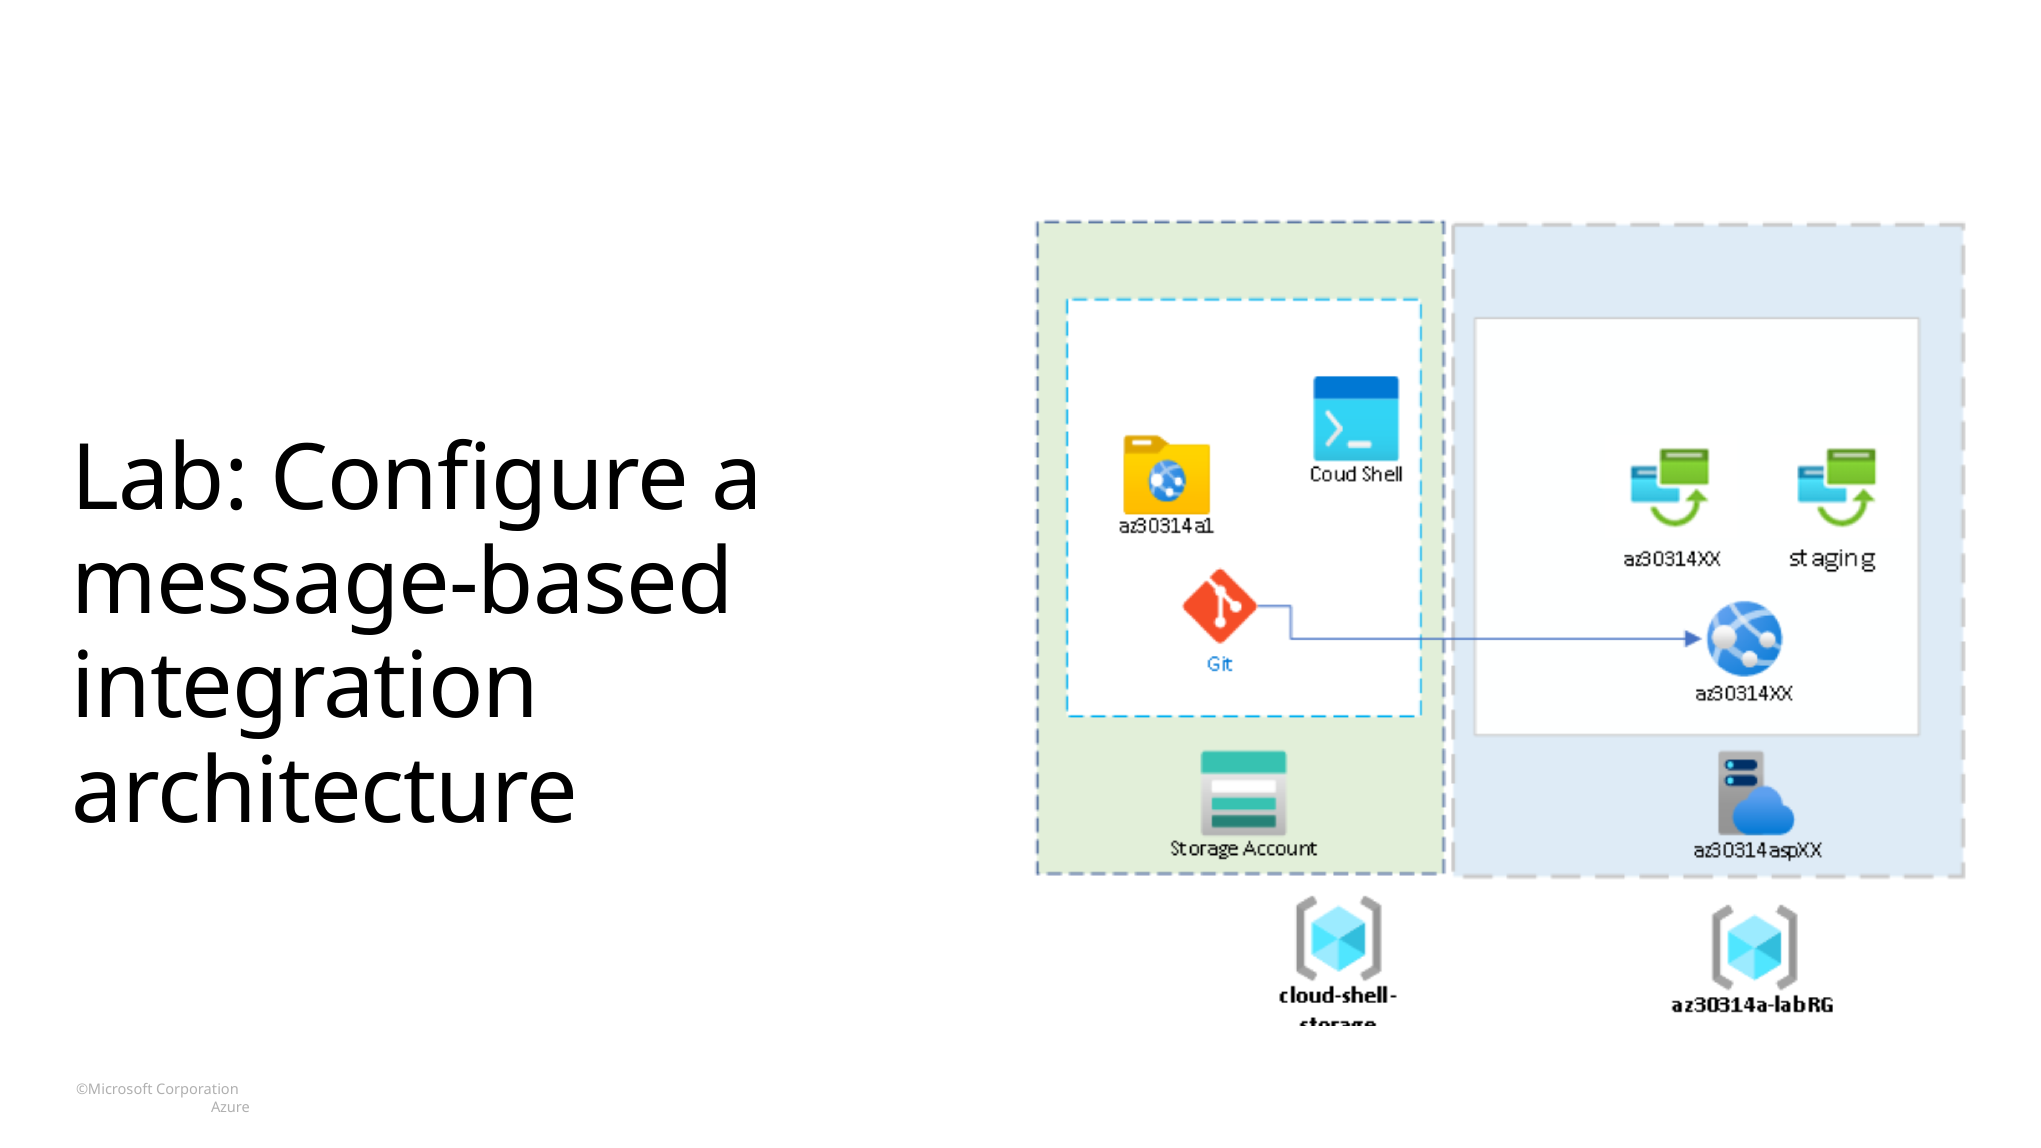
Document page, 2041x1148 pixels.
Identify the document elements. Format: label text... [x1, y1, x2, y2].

picture [1002, 151, 1991, 1026]
title Lab: Configure a message-based integration architecture [71, 423, 981, 740]
